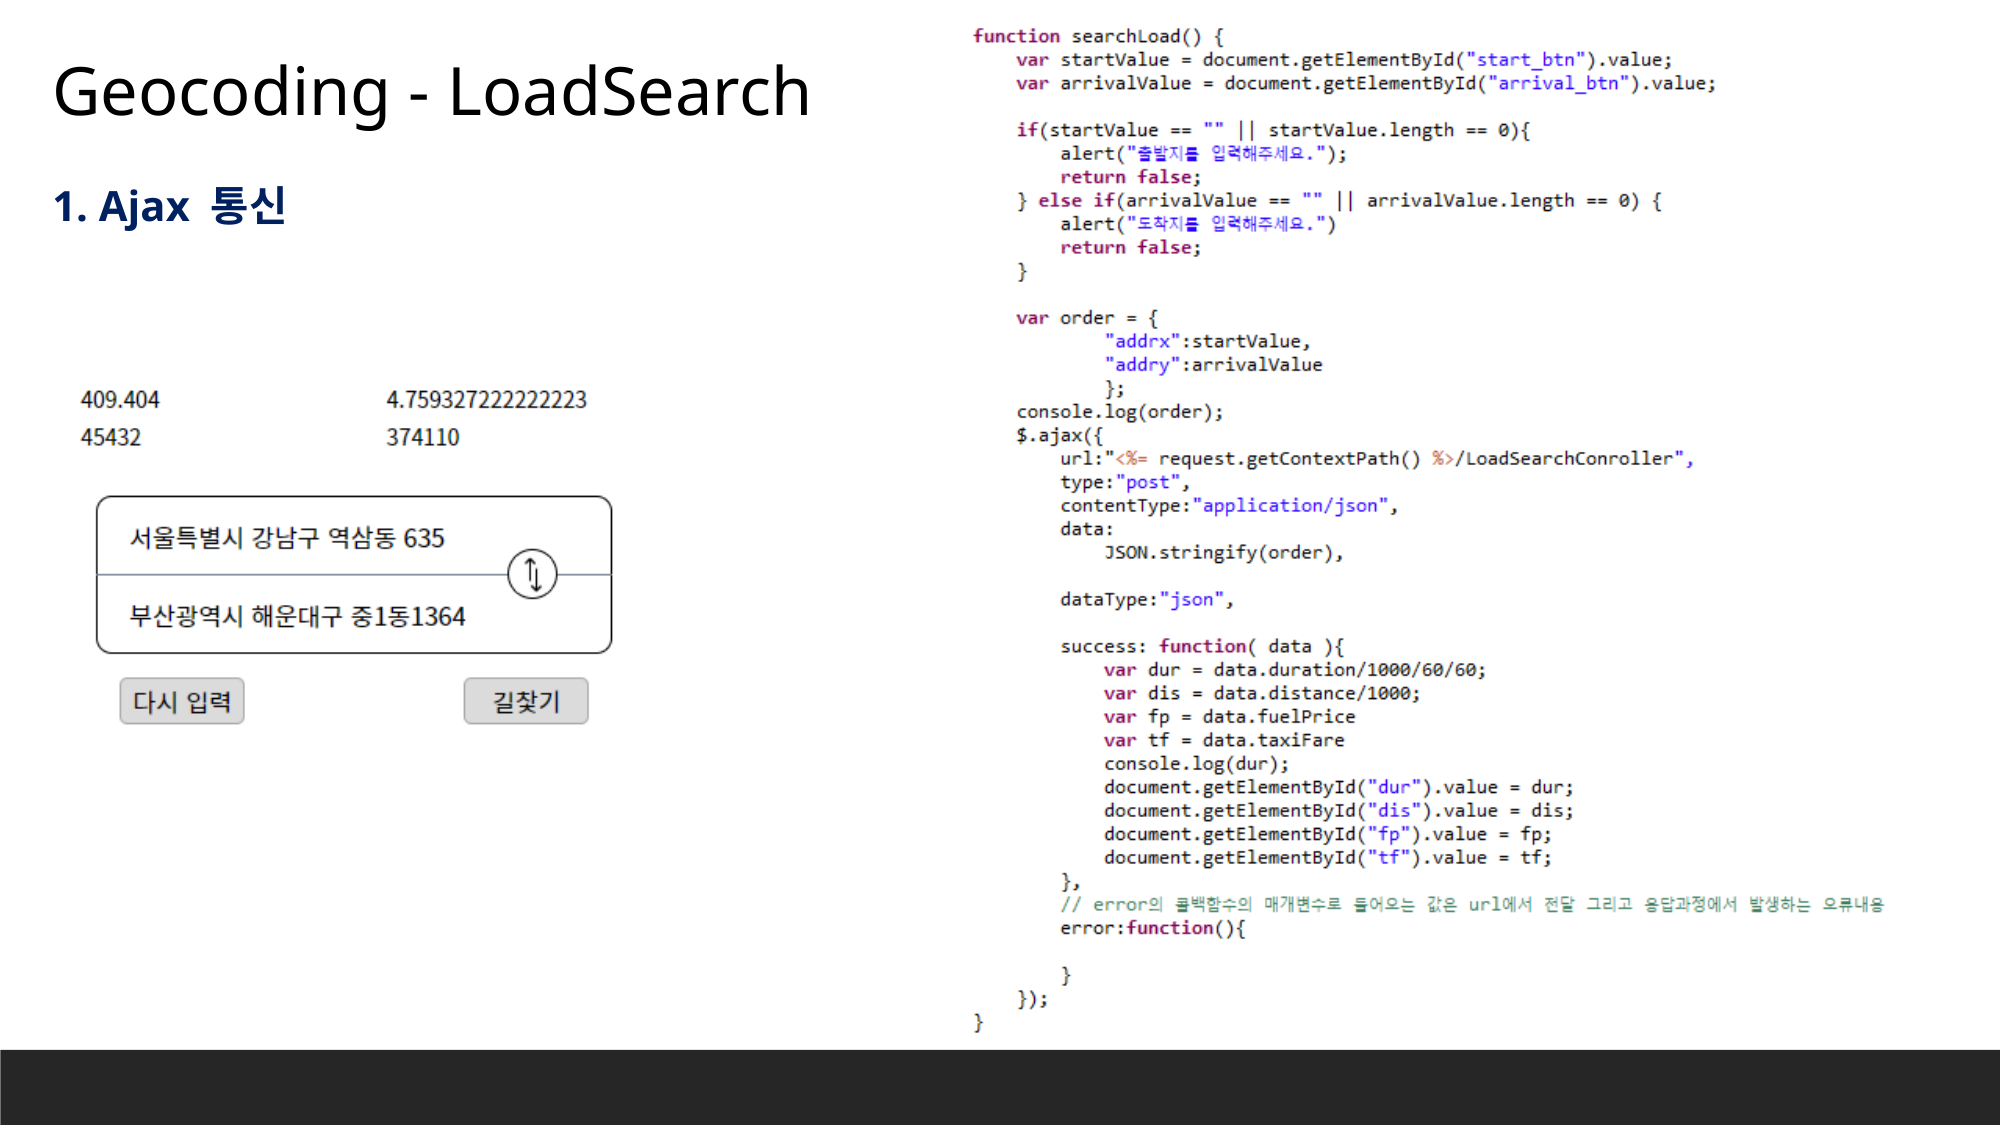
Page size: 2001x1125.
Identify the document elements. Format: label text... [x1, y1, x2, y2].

picture [50, 379, 637, 745]
text_box 1. Ajax 통신 [37, 172, 623, 238]
picture [972, 26, 1896, 1036]
text_box Geocoding - LoadSearch [37, 41, 970, 137]
